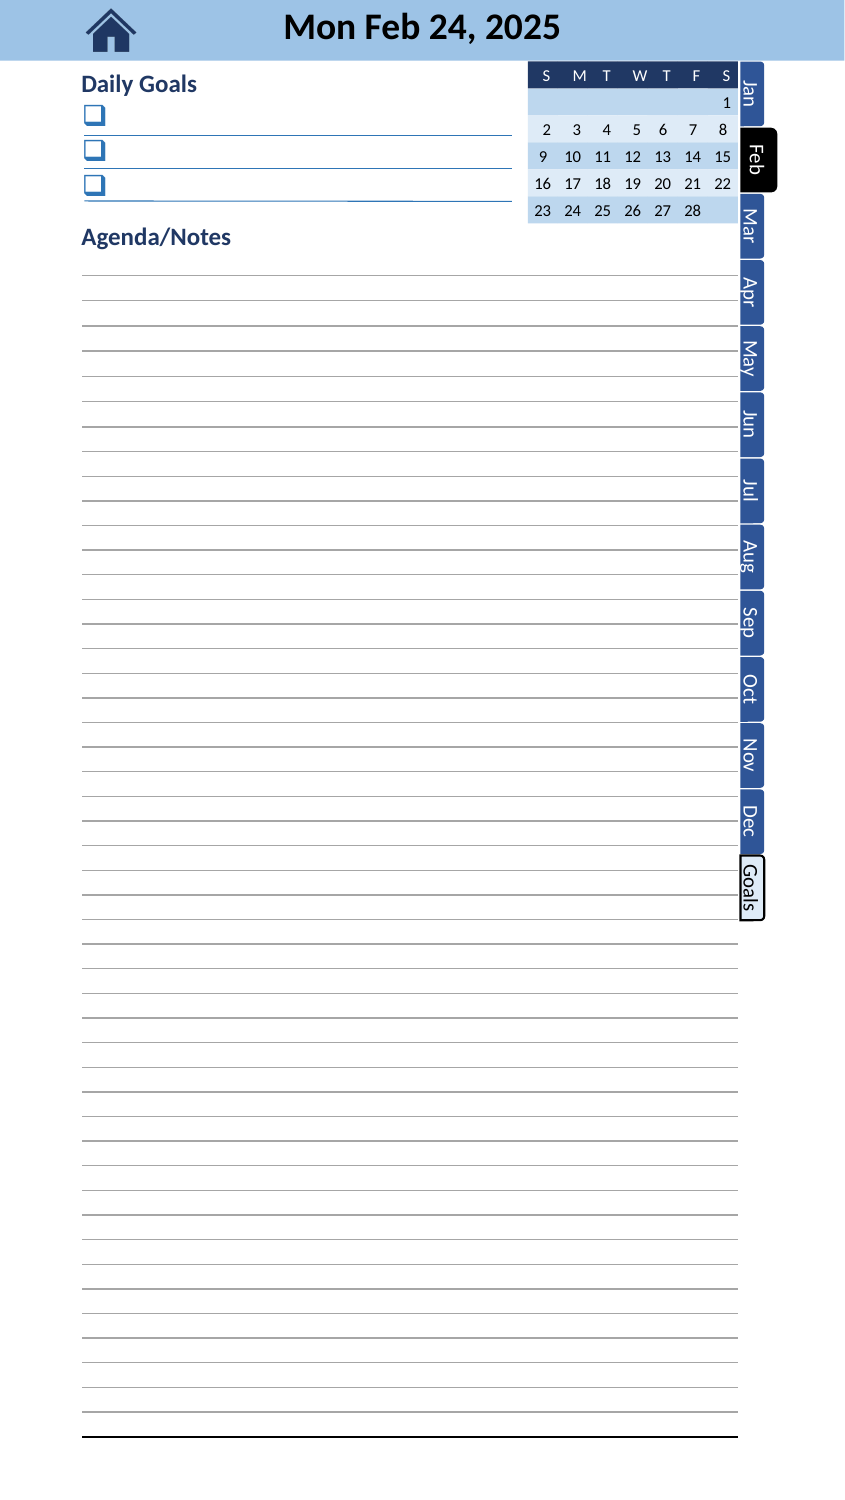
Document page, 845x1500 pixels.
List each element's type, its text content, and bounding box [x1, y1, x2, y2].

picture [82, 1, 140, 59]
list Mon Feb 24, 2025 [190, 0, 655, 61]
